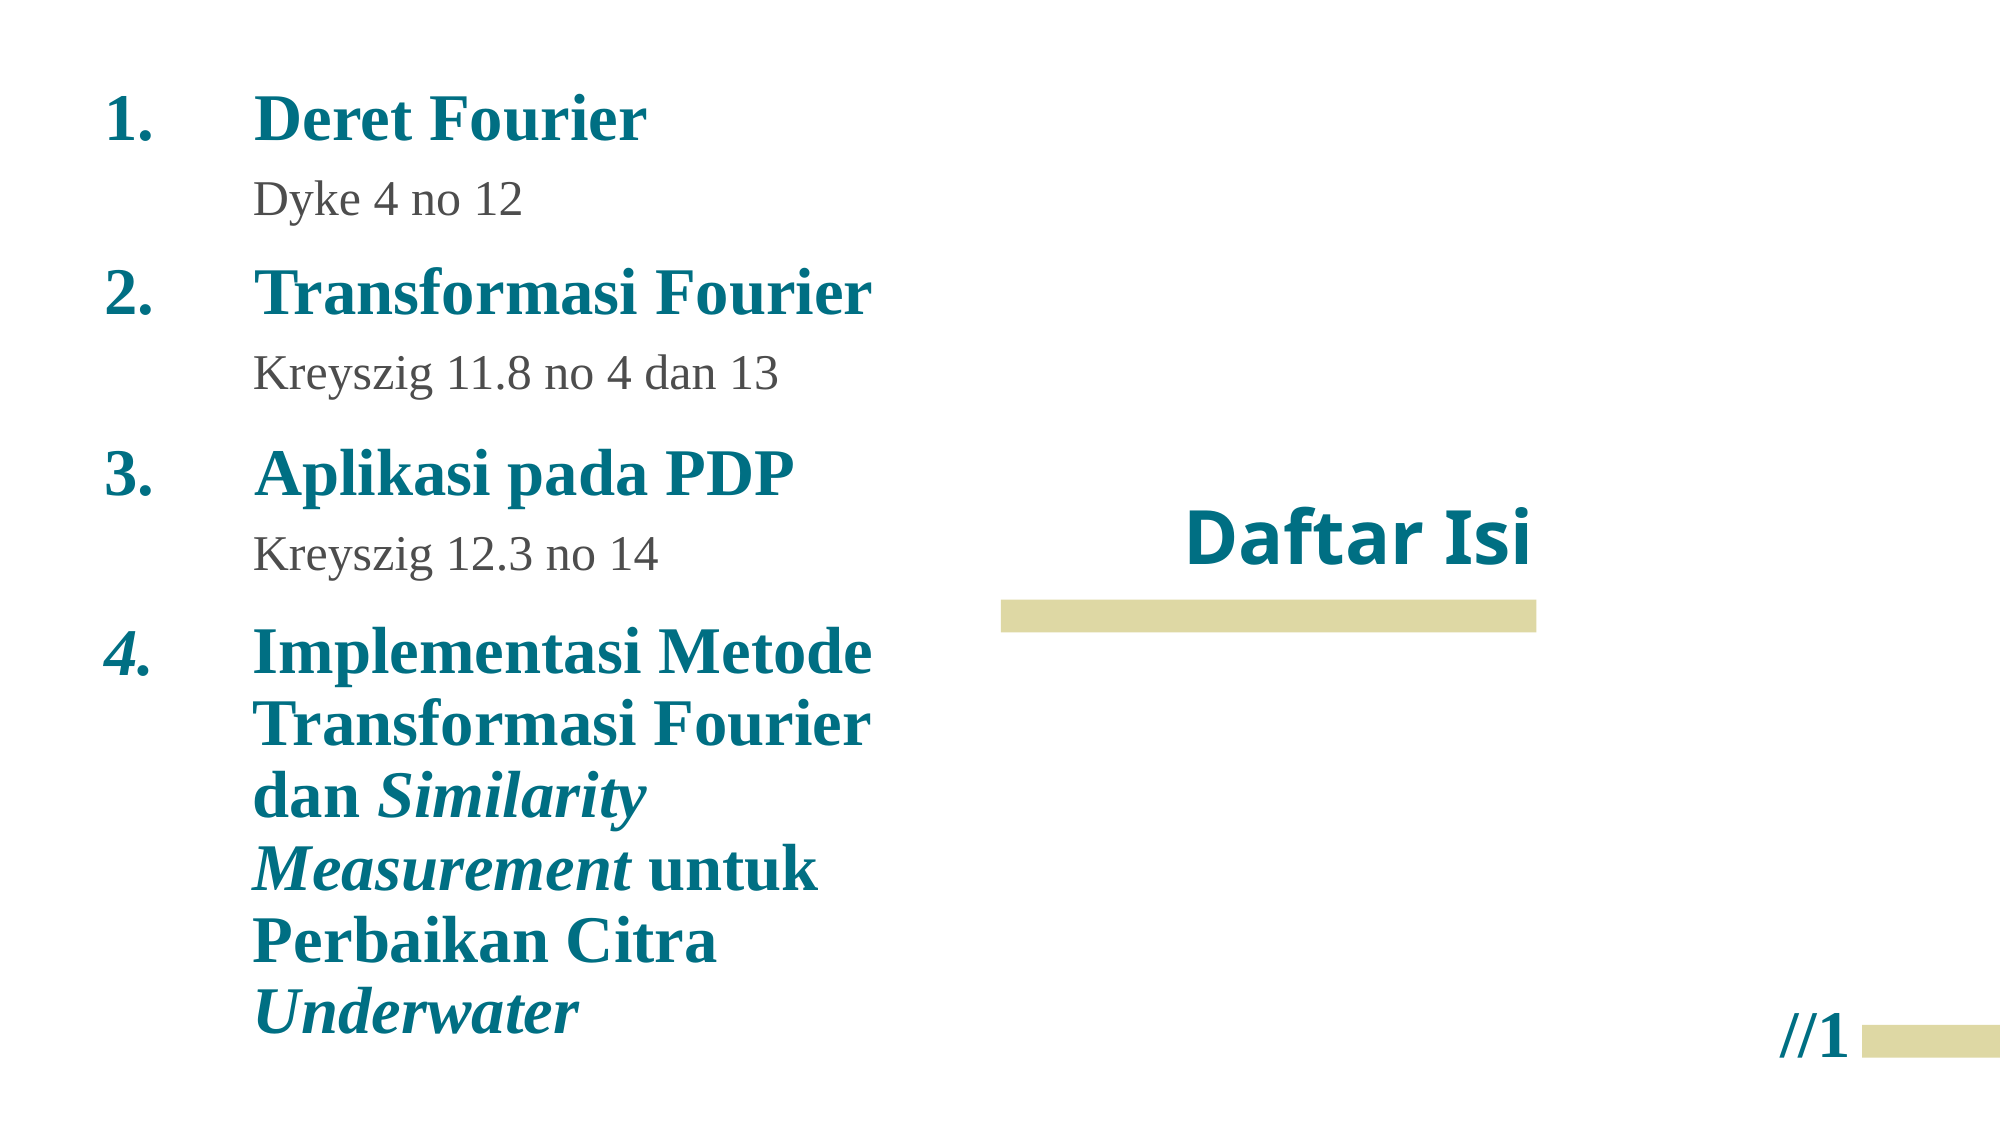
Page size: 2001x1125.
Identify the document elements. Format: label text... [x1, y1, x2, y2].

text_box 1. Deret Fourier [104, 66, 828, 155]
text_box Dyke 4 no 12 [252, 172, 976, 237]
slide_number //1 [1770, 991, 1862, 1069]
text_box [104, 601, 909, 1049]
text_box Kreyszig 11.8 no 4 dan 13 [252, 346, 976, 412]
text_box 3. Aplikasi pada PDP [104, 420, 909, 510]
title Daftar Isi [999, 482, 1534, 581]
text_box 2. Transformasi Fourier [104, 240, 909, 330]
text_box Kreyszig 12.3 no 14 [252, 527, 976, 593]
